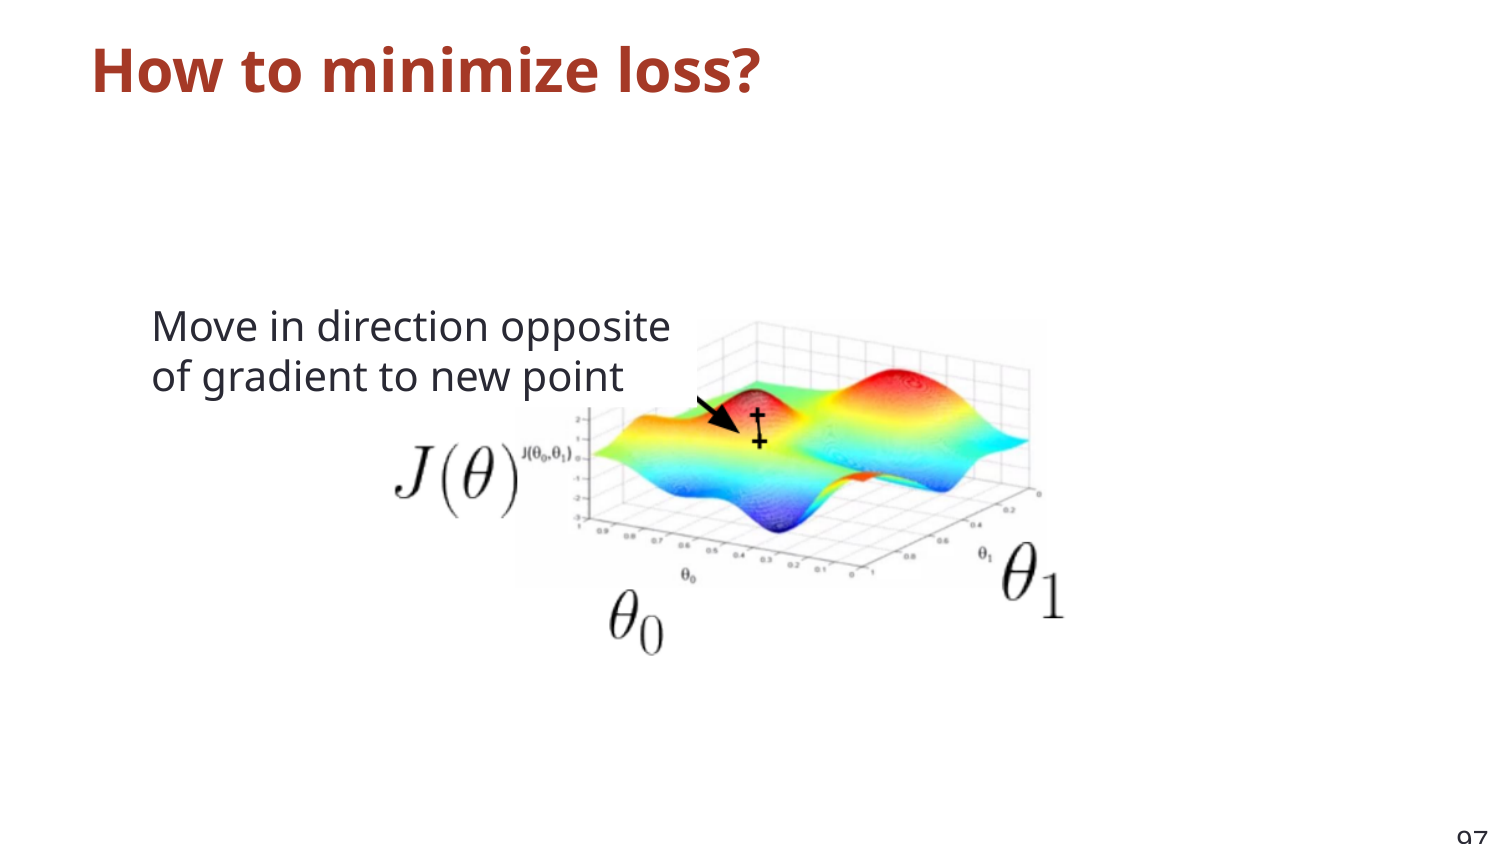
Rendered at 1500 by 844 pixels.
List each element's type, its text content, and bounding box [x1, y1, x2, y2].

text_box Move in direction opposite of gradient to new point [136, 292, 362, 408]
slide_number 97 [1415, 814, 1500, 844]
picture [362, 282, 1101, 683]
title How to minimize loss? [75, 24, 1425, 113]
